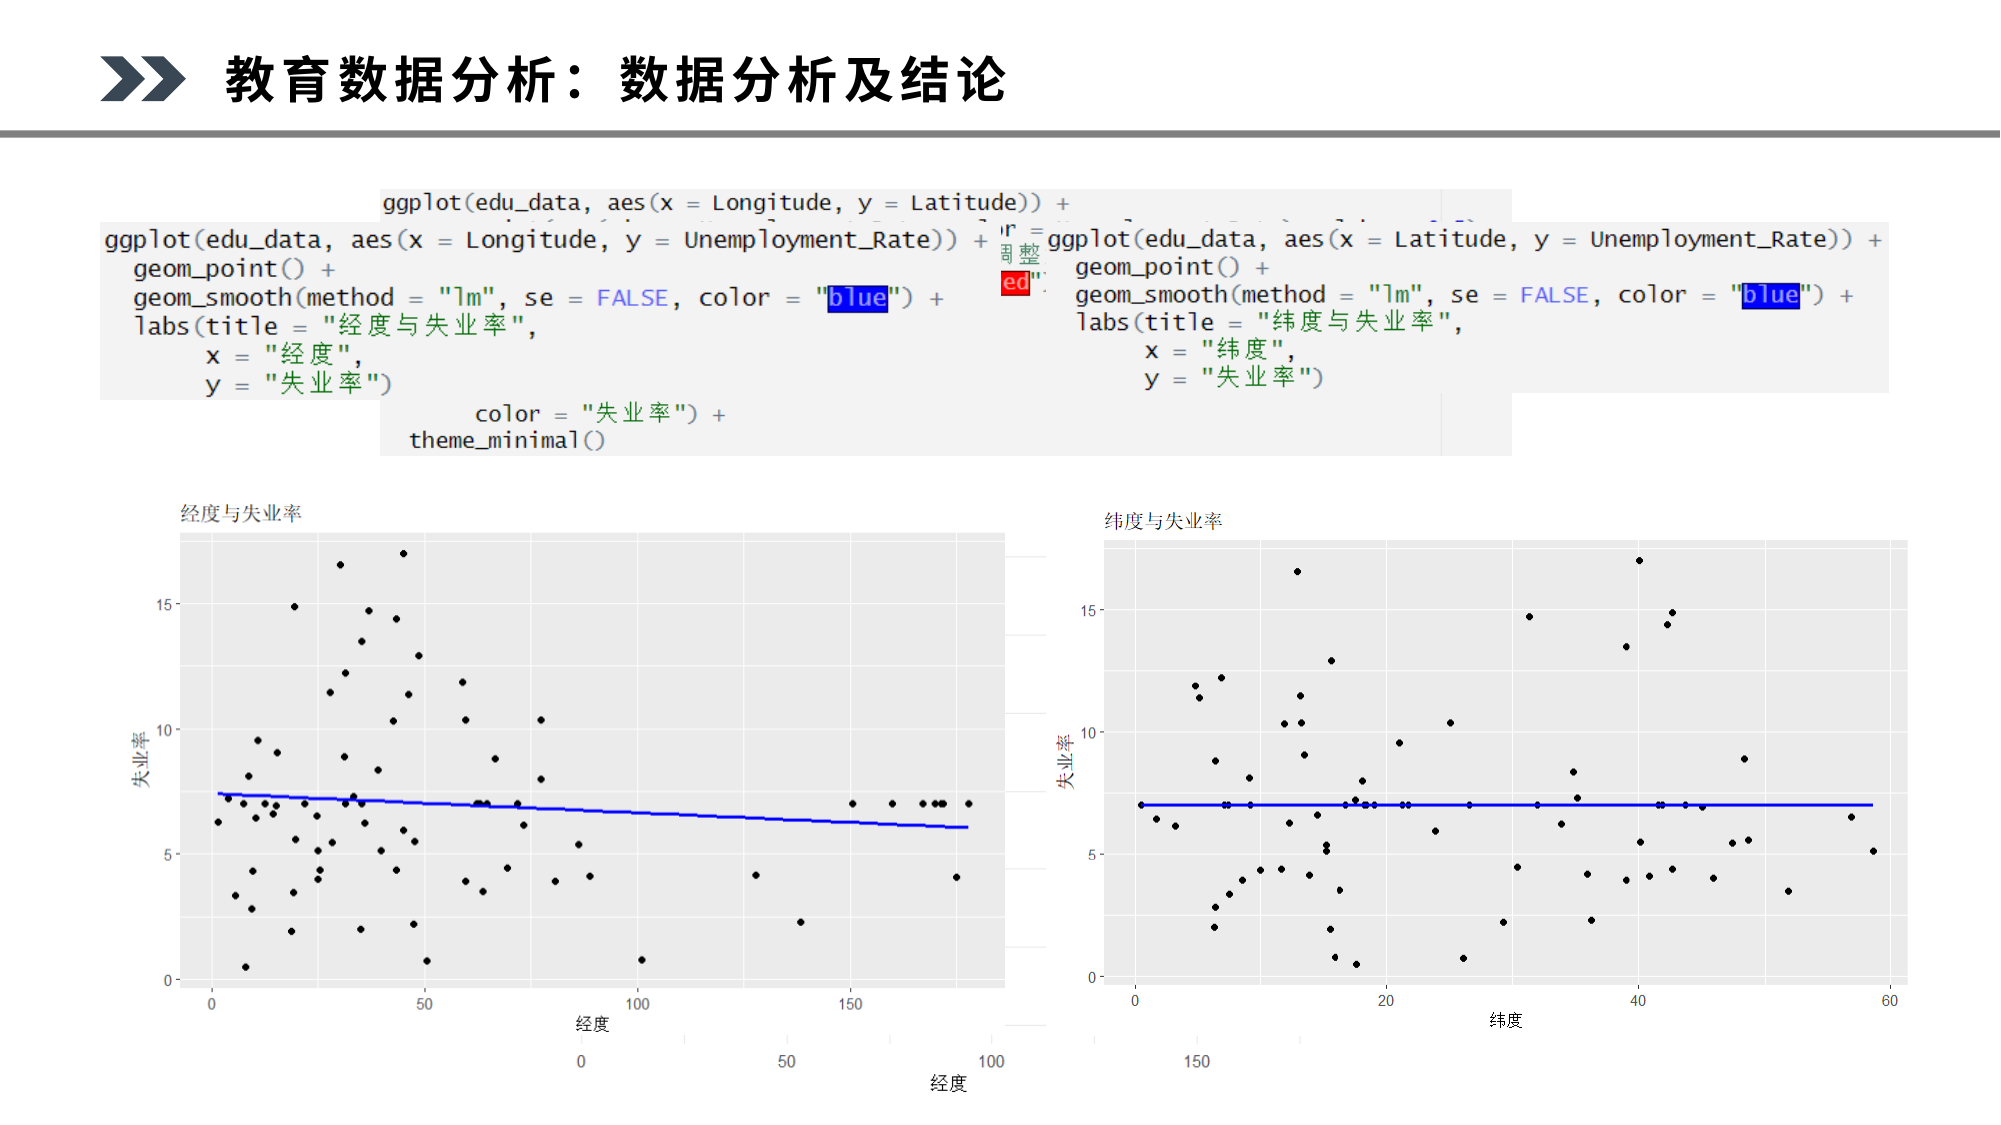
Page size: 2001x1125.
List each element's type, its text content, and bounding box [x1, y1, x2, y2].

text_box 教育数据分析：数据分析及结论 [204, 37, 1029, 119]
text_box [0, 129, 2000, 139]
picture [122, 497, 1908, 1101]
picture [100, 189, 1889, 456]
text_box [100, 56, 186, 102]
